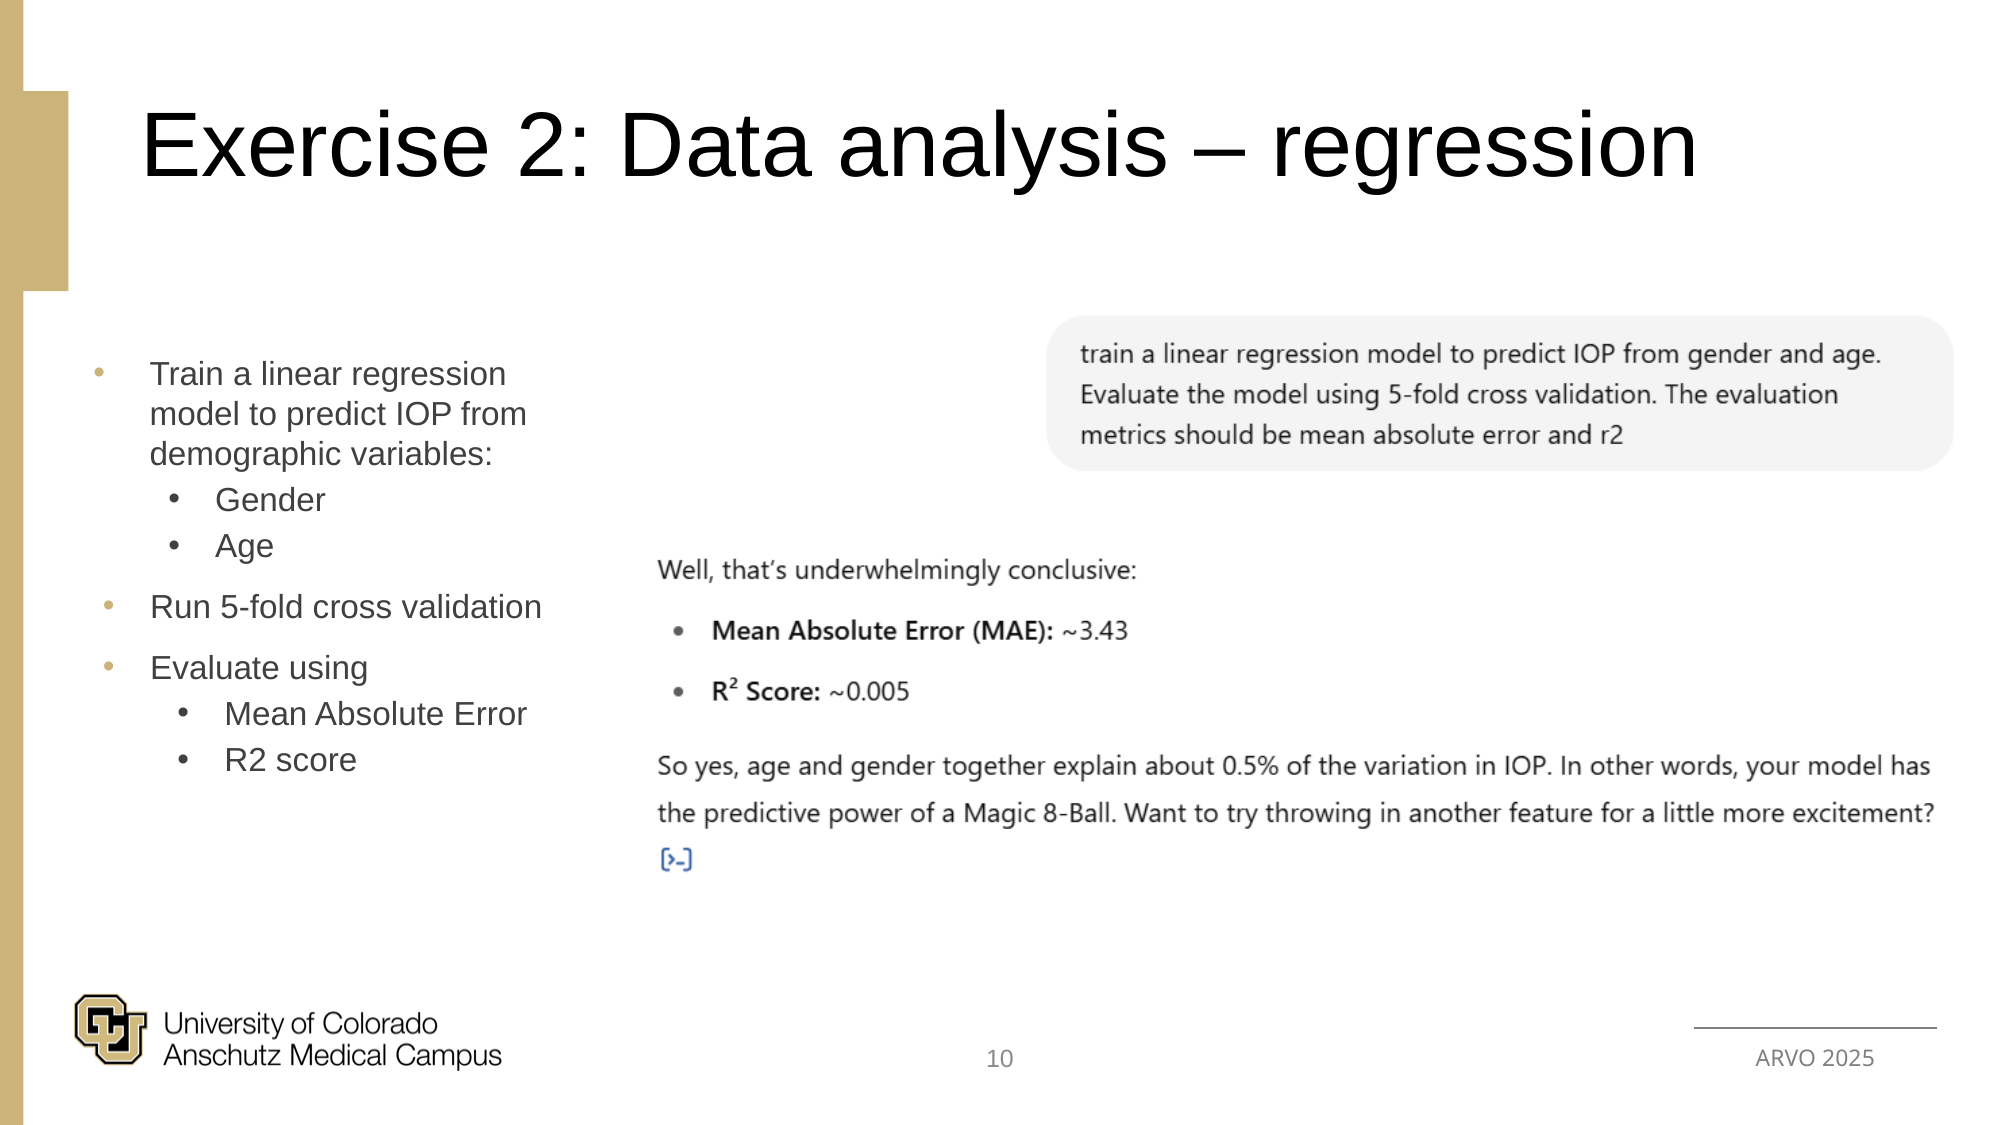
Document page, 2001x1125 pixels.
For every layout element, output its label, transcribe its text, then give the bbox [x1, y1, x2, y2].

list Train a linear regression model to predict IOP from demographic variables: Gender Age Run 5-fold cross validation Evaluate using Mean Absolute Error R2 score [78, 345, 621, 911]
slide_number 10 [774, 1027, 1225, 1088]
title Exercise 2: Data analysis – regression [125, 89, 1944, 228]
picture [636, 309, 1962, 883]
picture [73, 993, 502, 1072]
